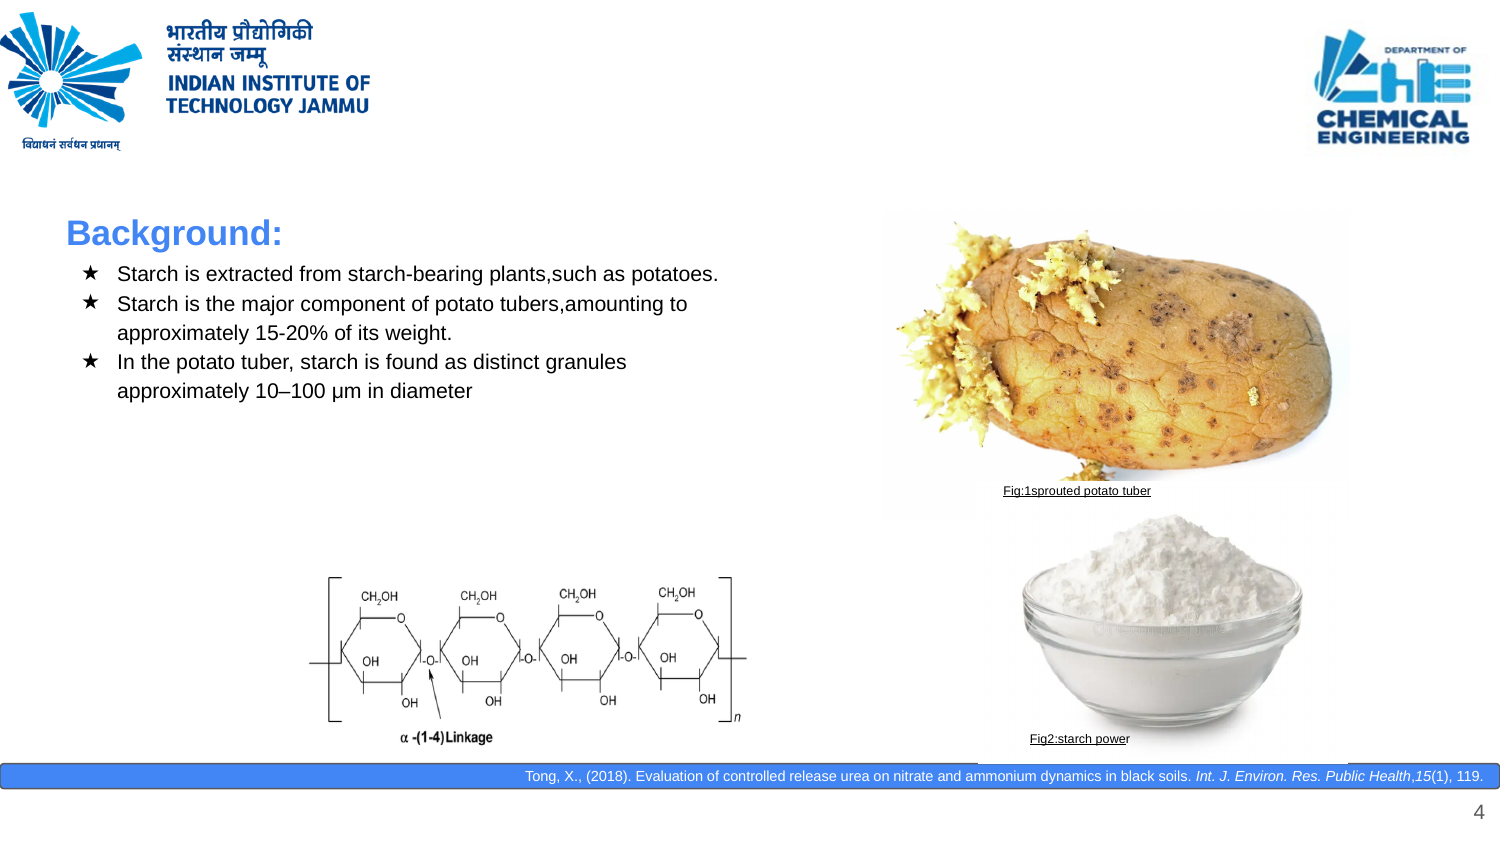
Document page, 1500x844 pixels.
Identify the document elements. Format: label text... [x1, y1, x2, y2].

text_box Tong, X., (2018). Evaluation of controlled release urea on nitrate and ammonium dynamics in black soils. Int. J. Environ. Res. Public Health,15(1), 119. [0, 763, 1500, 789]
picture [883, 0, 1500, 764]
picture [300, 563, 751, 753]
list Background: Starch is extracted from starch-bearing plants,such as potatoes. Starch is the major component of potato tubers,amounting to approximately 15-20% of its weight. In the potato tuber, starch is found as distinct granules approximately 10–100 μm in diameter ​ [51, 189, 770, 763]
picture [0, 12, 370, 152]
slide_number ‹#› [1410, 779, 1500, 844]
